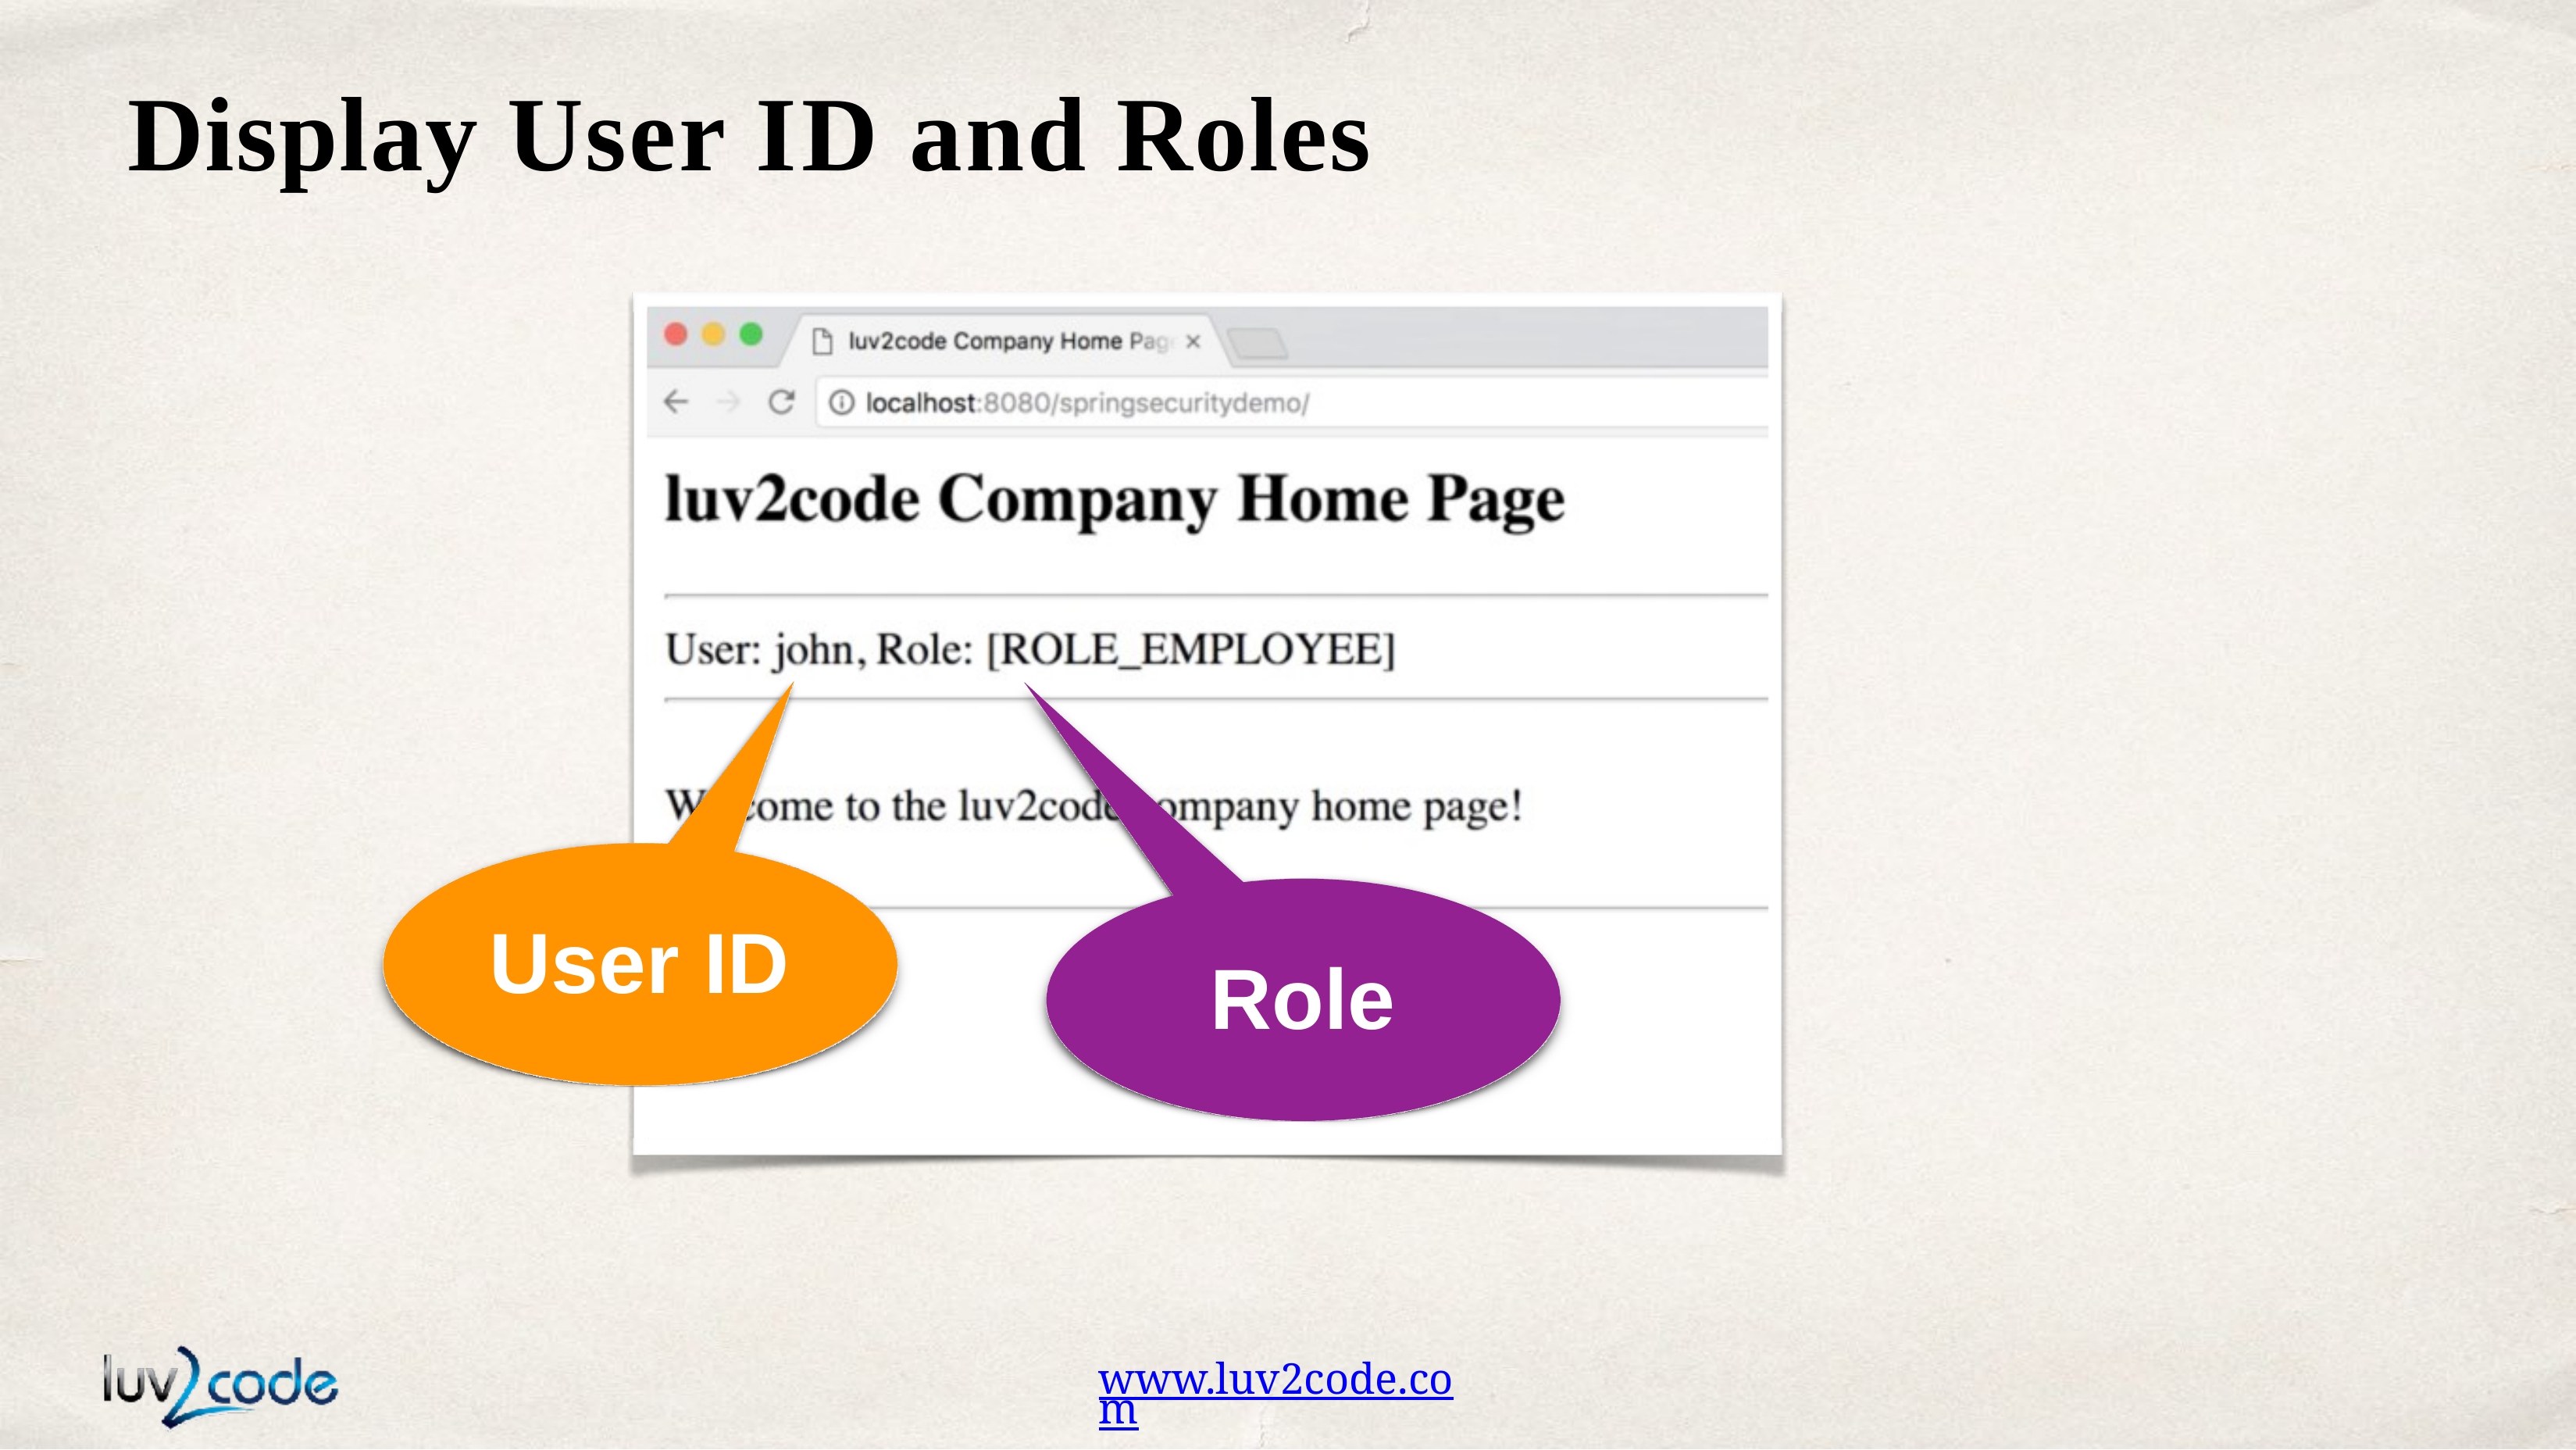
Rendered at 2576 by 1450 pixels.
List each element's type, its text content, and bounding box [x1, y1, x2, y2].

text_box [329, 292, 1789, 1262]
picture [0, 0, 2576, 1449]
title Display User ID and Roles [126, 62, 1372, 307]
text_box www.luv2code.com [1097, 1363, 1479, 1410]
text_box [970, 497, 1614, 1308]
